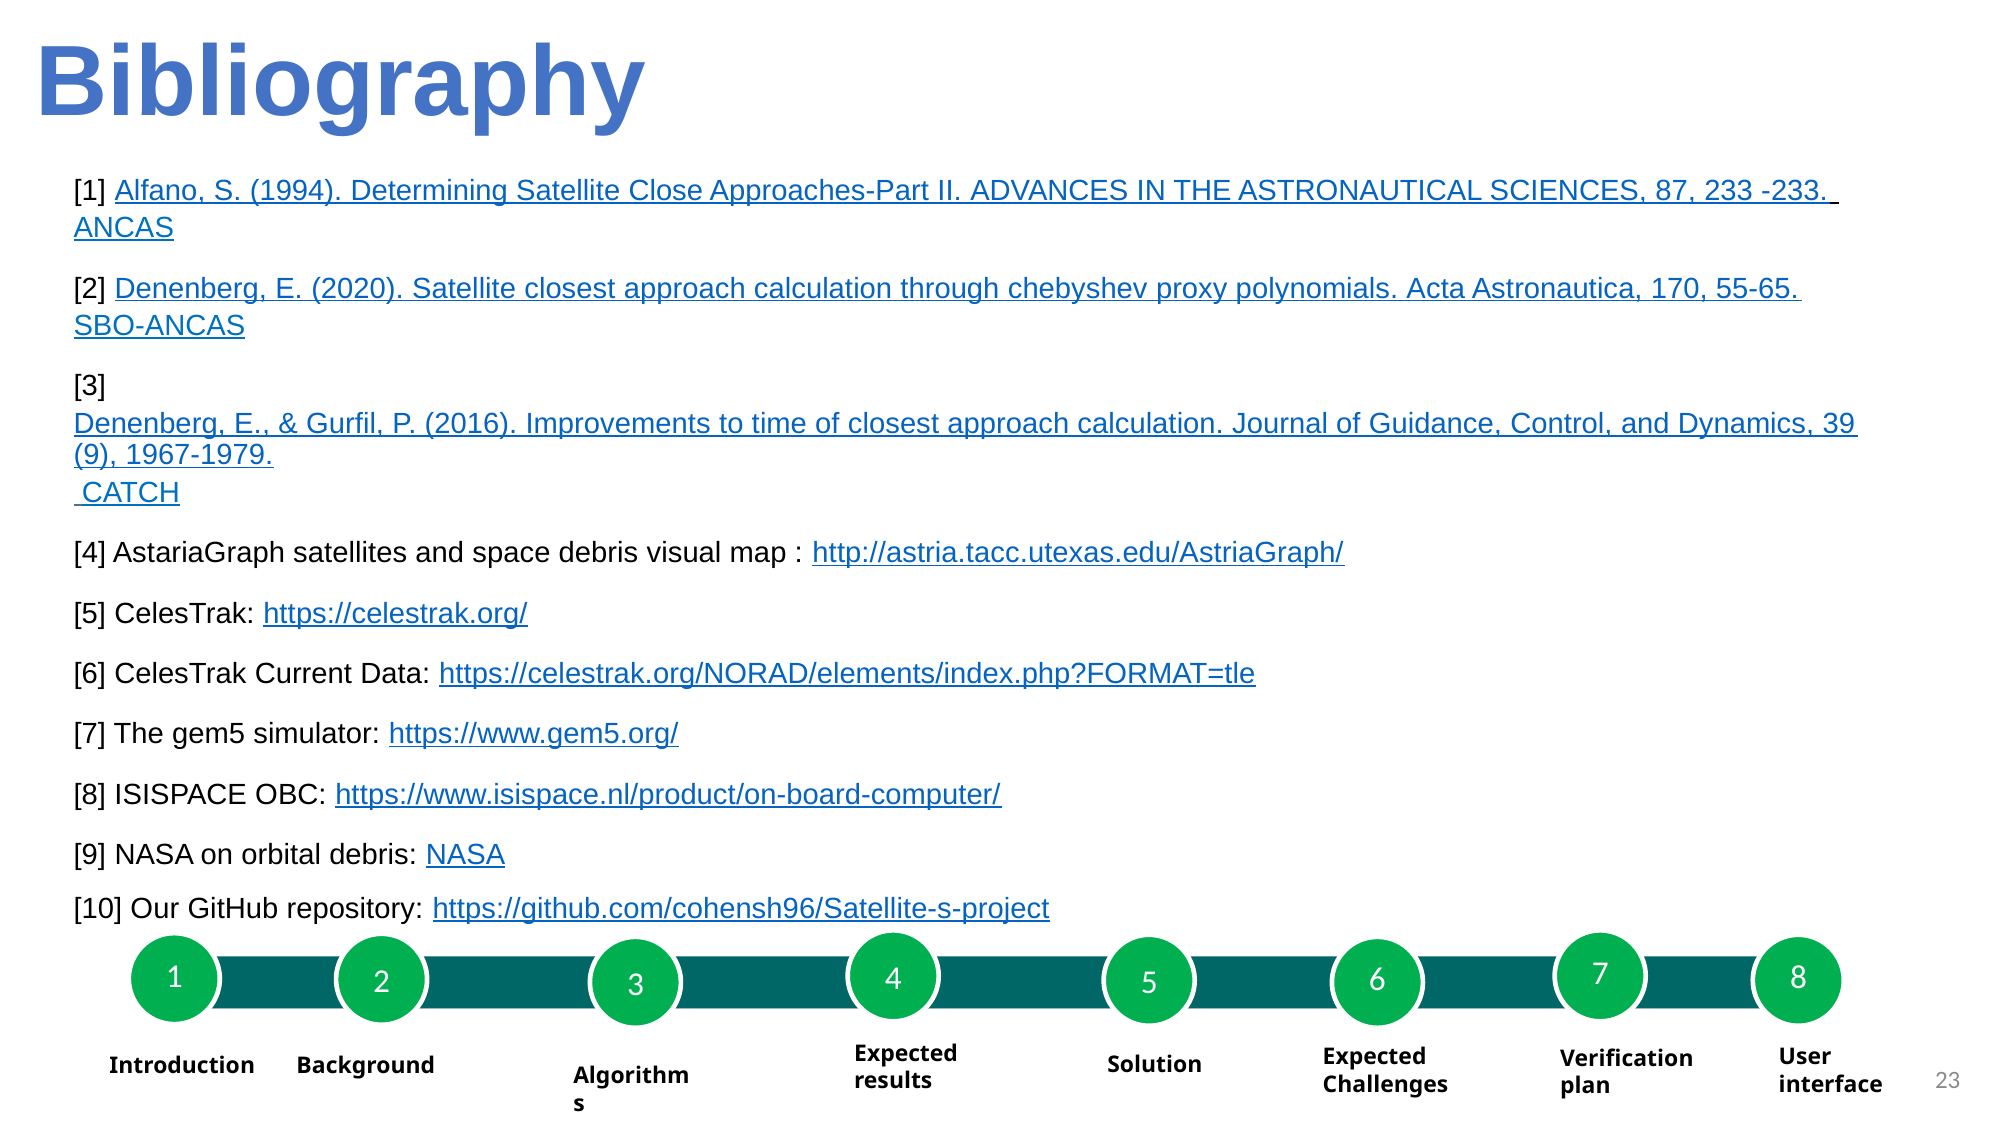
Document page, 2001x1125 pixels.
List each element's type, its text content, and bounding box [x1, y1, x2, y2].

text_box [94, 930, 1906, 1107]
slide_number 23 [1913, 1048, 1976, 1109]
list [1] Alfano, S. (1994). Determining Satellite Close Approaches-Part II. ADVANCES IN THE ASTRONAUTICAL SCIENCES, 87, 233 -233. ANCAS [2] Denenberg, E. (2020). Satellite closest approach calculation through chebyshev proxy polynomials. Acta Astronautica, 170, 55-65. SBO-ANCAS [3] Denenberg, E., & Gurfil, P. (2016). Improvements to time of closest approach calculation. Journal of Guidance, Control, and Dynamics, 39(9), 1967-1979. CATCH [4] AstariaGraph satellites and space debris visual map : http://astria.tacc.utexas.edu/AstriaGraph/ [5] CelesTrak: https://celestrak.org/ [6] CelesTrak Current Data: https://celestrak.org/NORAD/elements/index.php?FORMAT=tle [7] The gem5 simulator: https://www.gem5.org/ [8] ISISPACE OBC: https://www.isispace.nl/product/on-board-computer/ [9] NASA on orbital debris: NASA [10] Our GitHub repository: https://github.com/cohensh96/Satellite-s-project [58, 161, 1878, 907]
title Bibliography [20, 9, 1635, 157]
